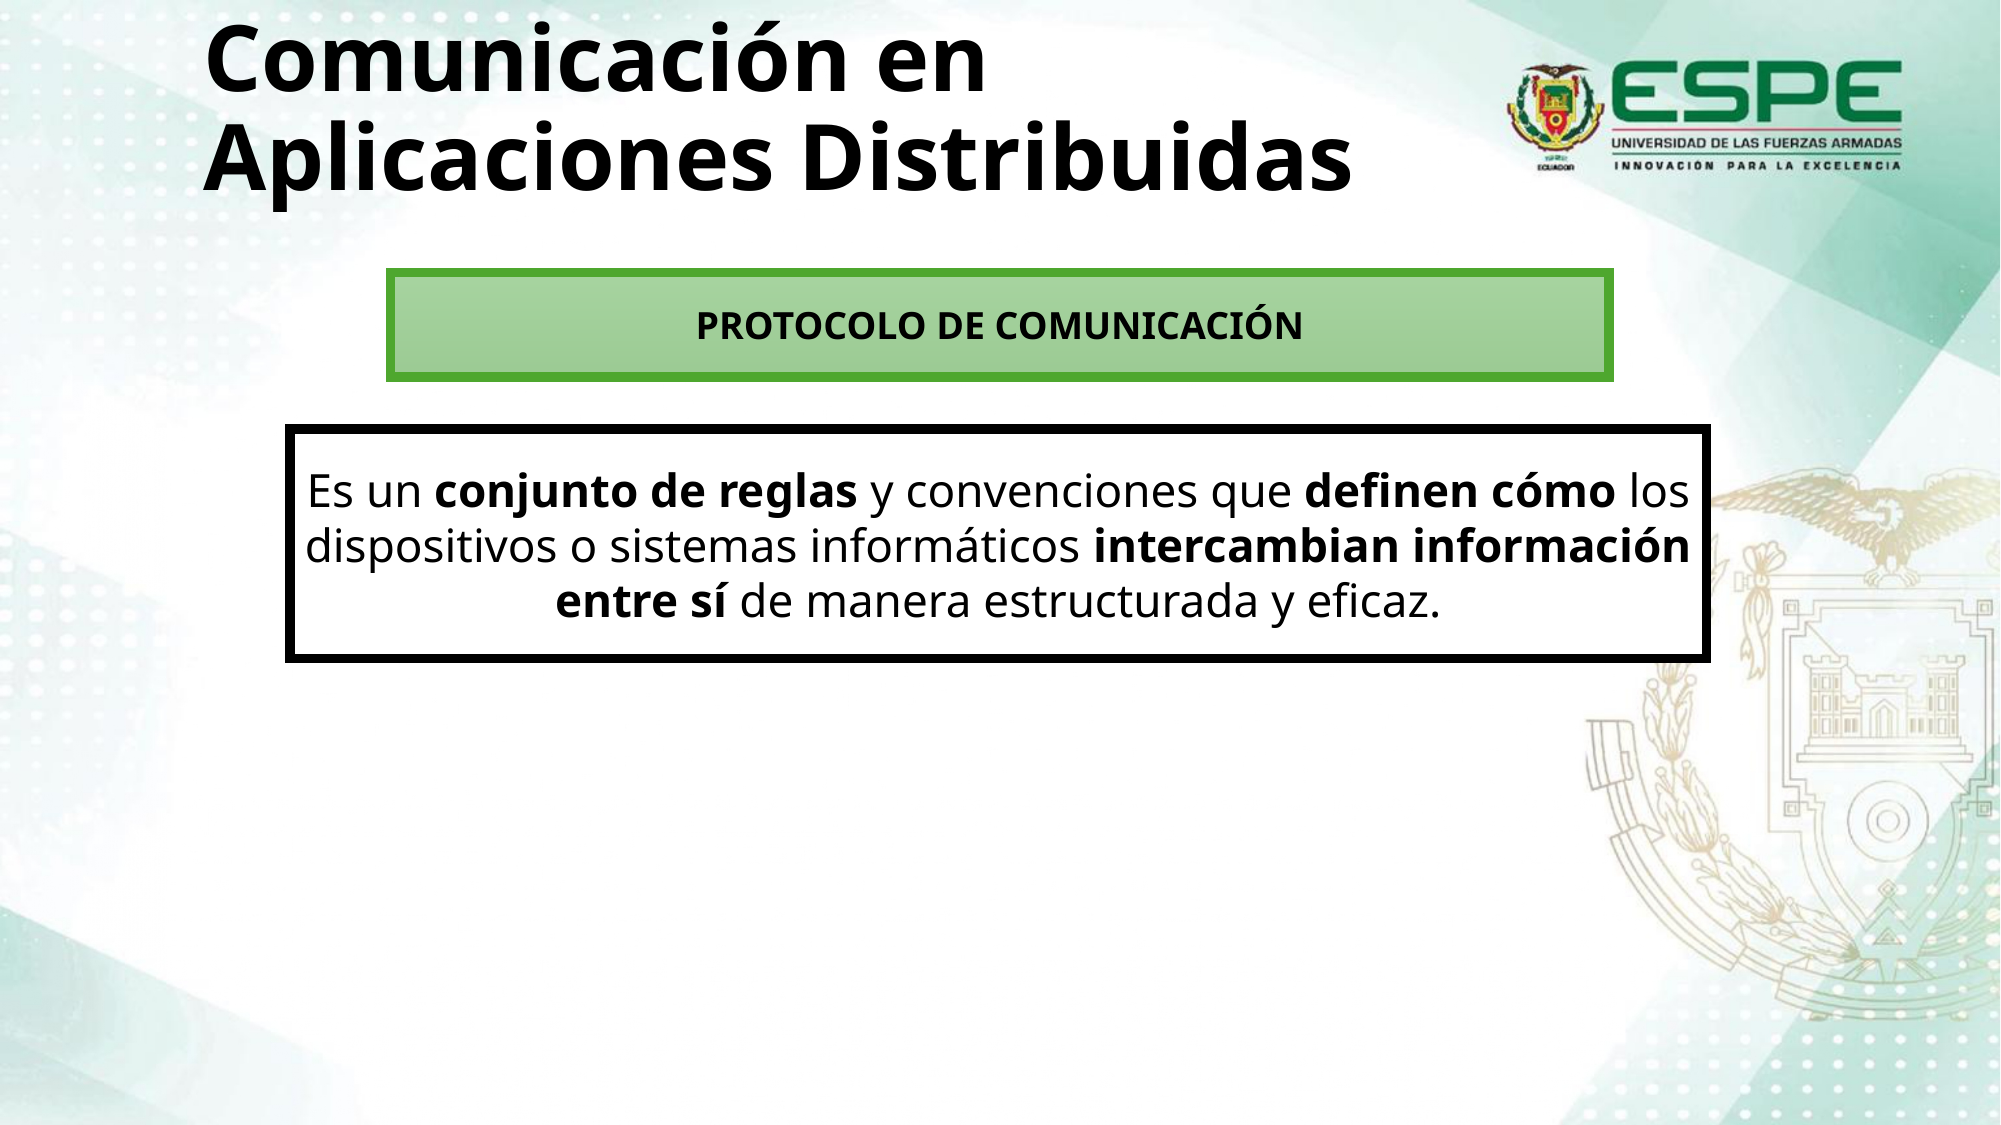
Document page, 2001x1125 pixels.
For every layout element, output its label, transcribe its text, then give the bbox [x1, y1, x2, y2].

text_box Es un conjunto de reglas y convenciones que definen cómo los dispositivos o sistemas informáticos intercambian información entre sí de manera estructurada y eficaz. [288, 428, 1708, 660]
picture [0, 0, 2001, 1125]
text_box PROTOCOLO DE COMUNICACIÓN [390, 271, 1610, 378]
title Comunicación en Aplicaciones Distribuidas [188, 3, 1515, 221]
